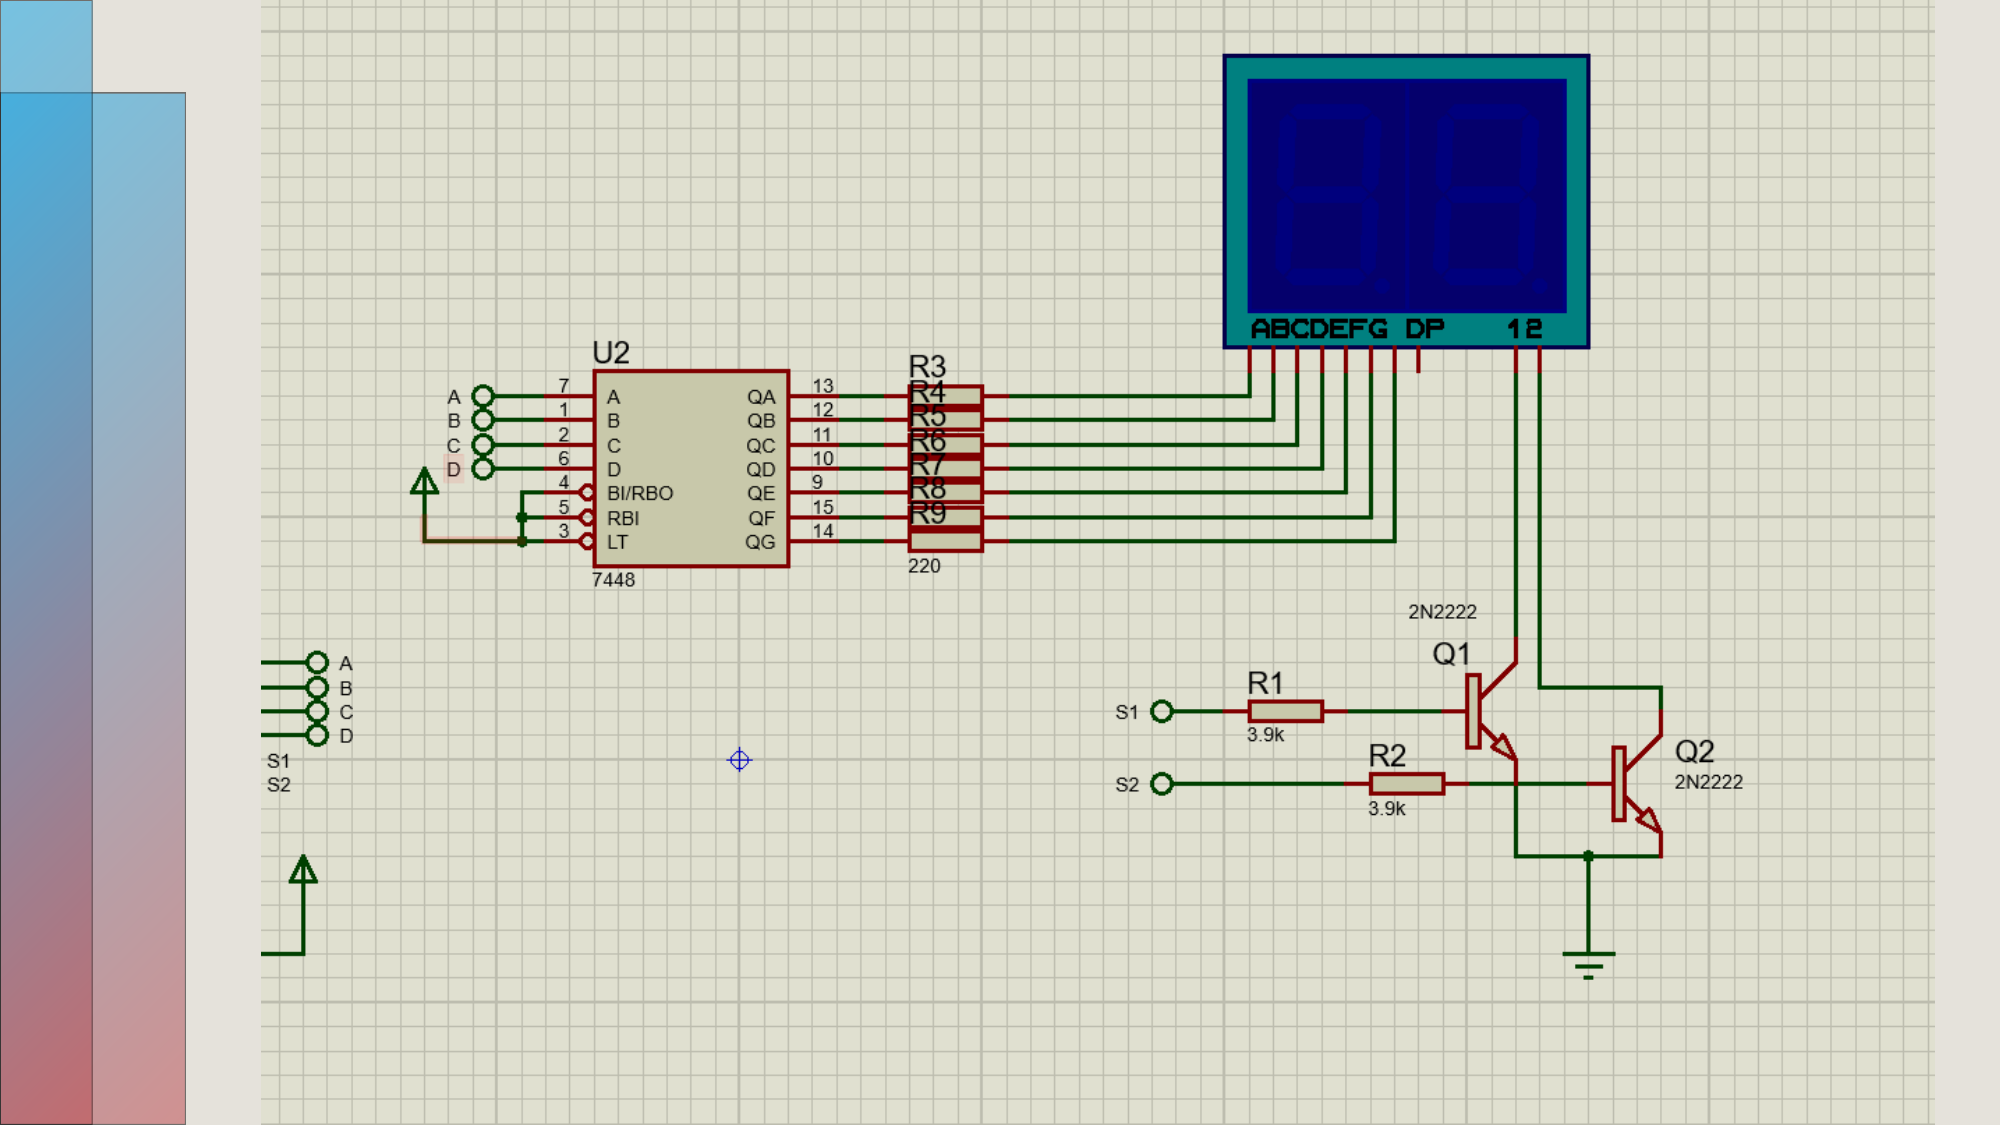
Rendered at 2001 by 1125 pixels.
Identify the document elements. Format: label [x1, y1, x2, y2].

picture [261, 0, 1935, 1125]
